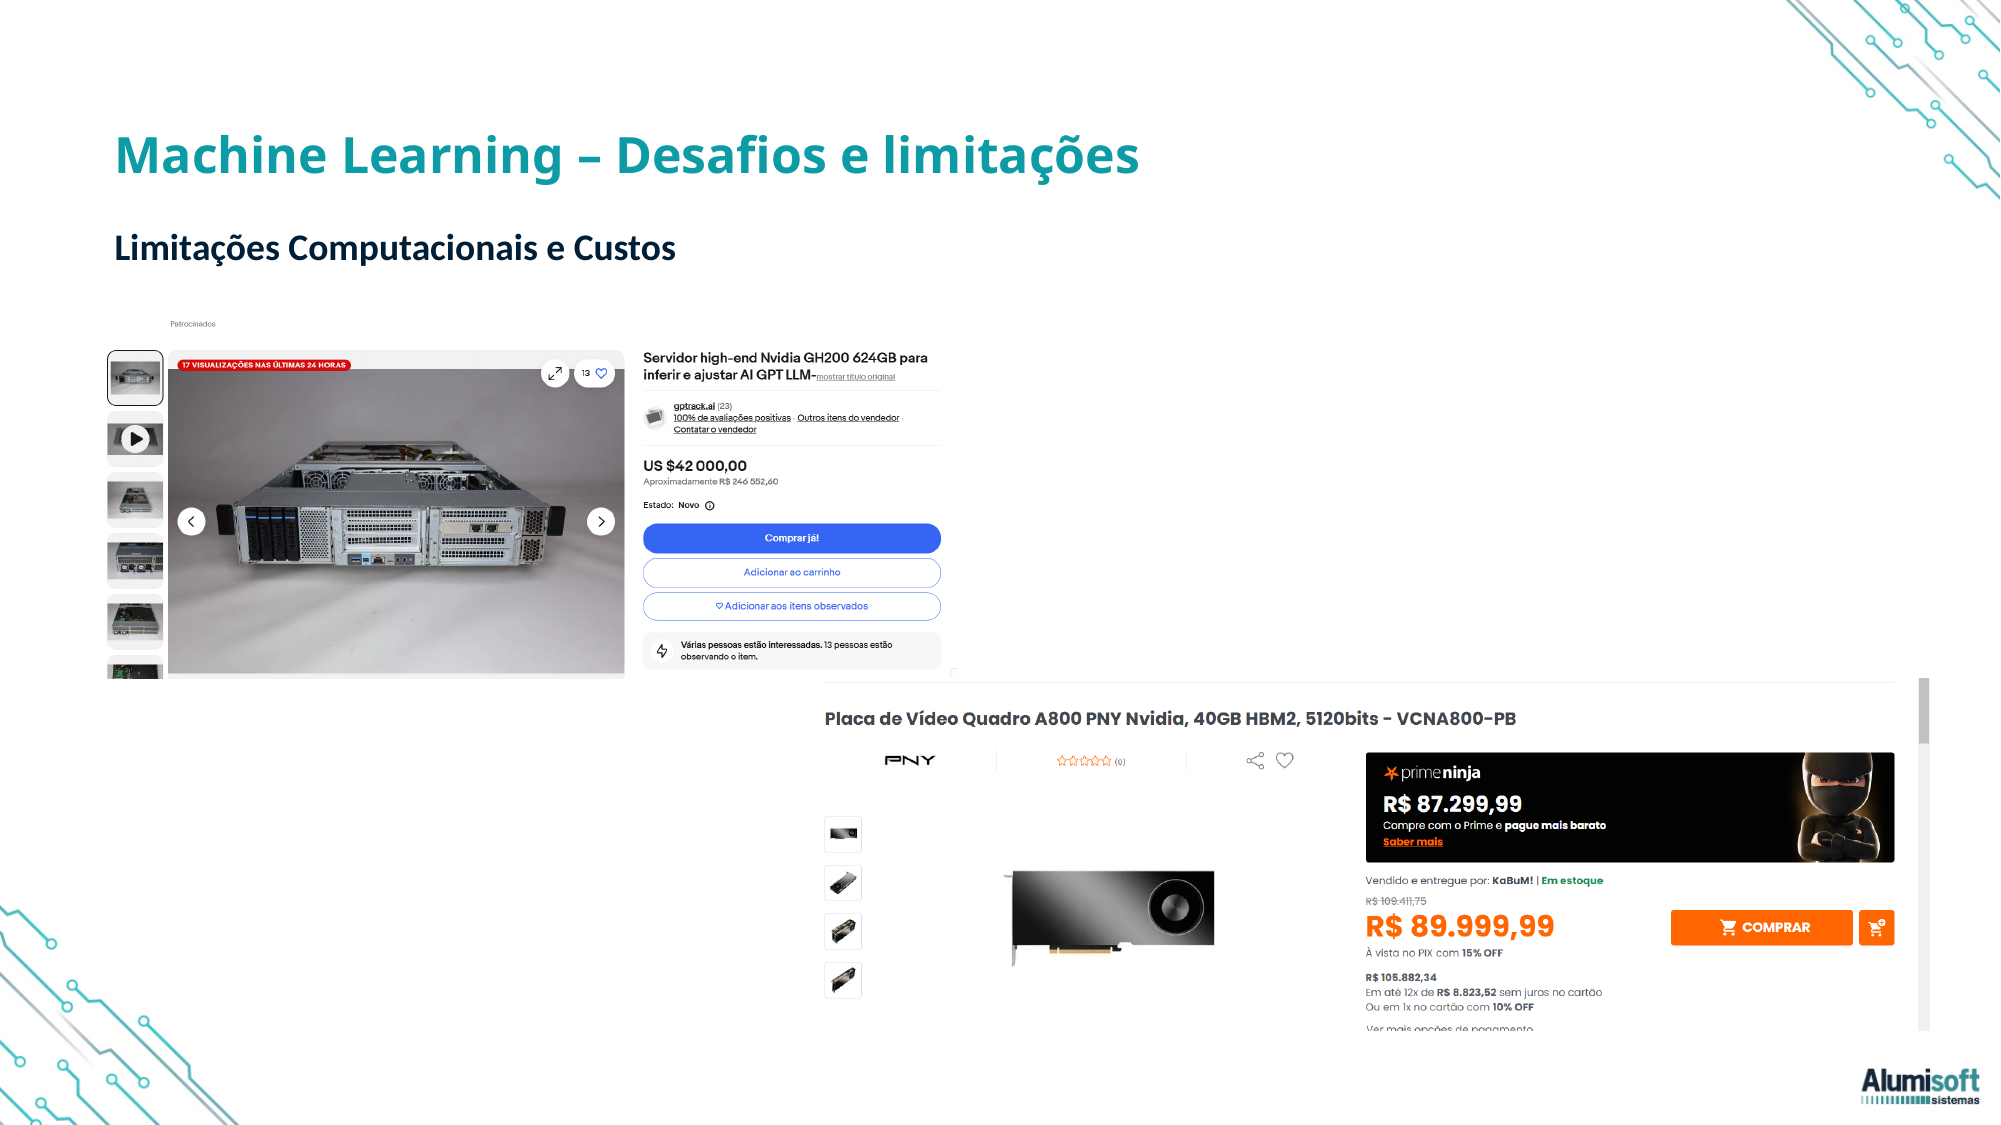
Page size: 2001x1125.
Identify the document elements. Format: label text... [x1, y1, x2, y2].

picture [0, 0, 2001, 1125]
text_box Limitações Computacionais e Custos [99, 215, 1303, 320]
title Machine Learning – Desafios e limitações [99, 94, 1530, 192]
